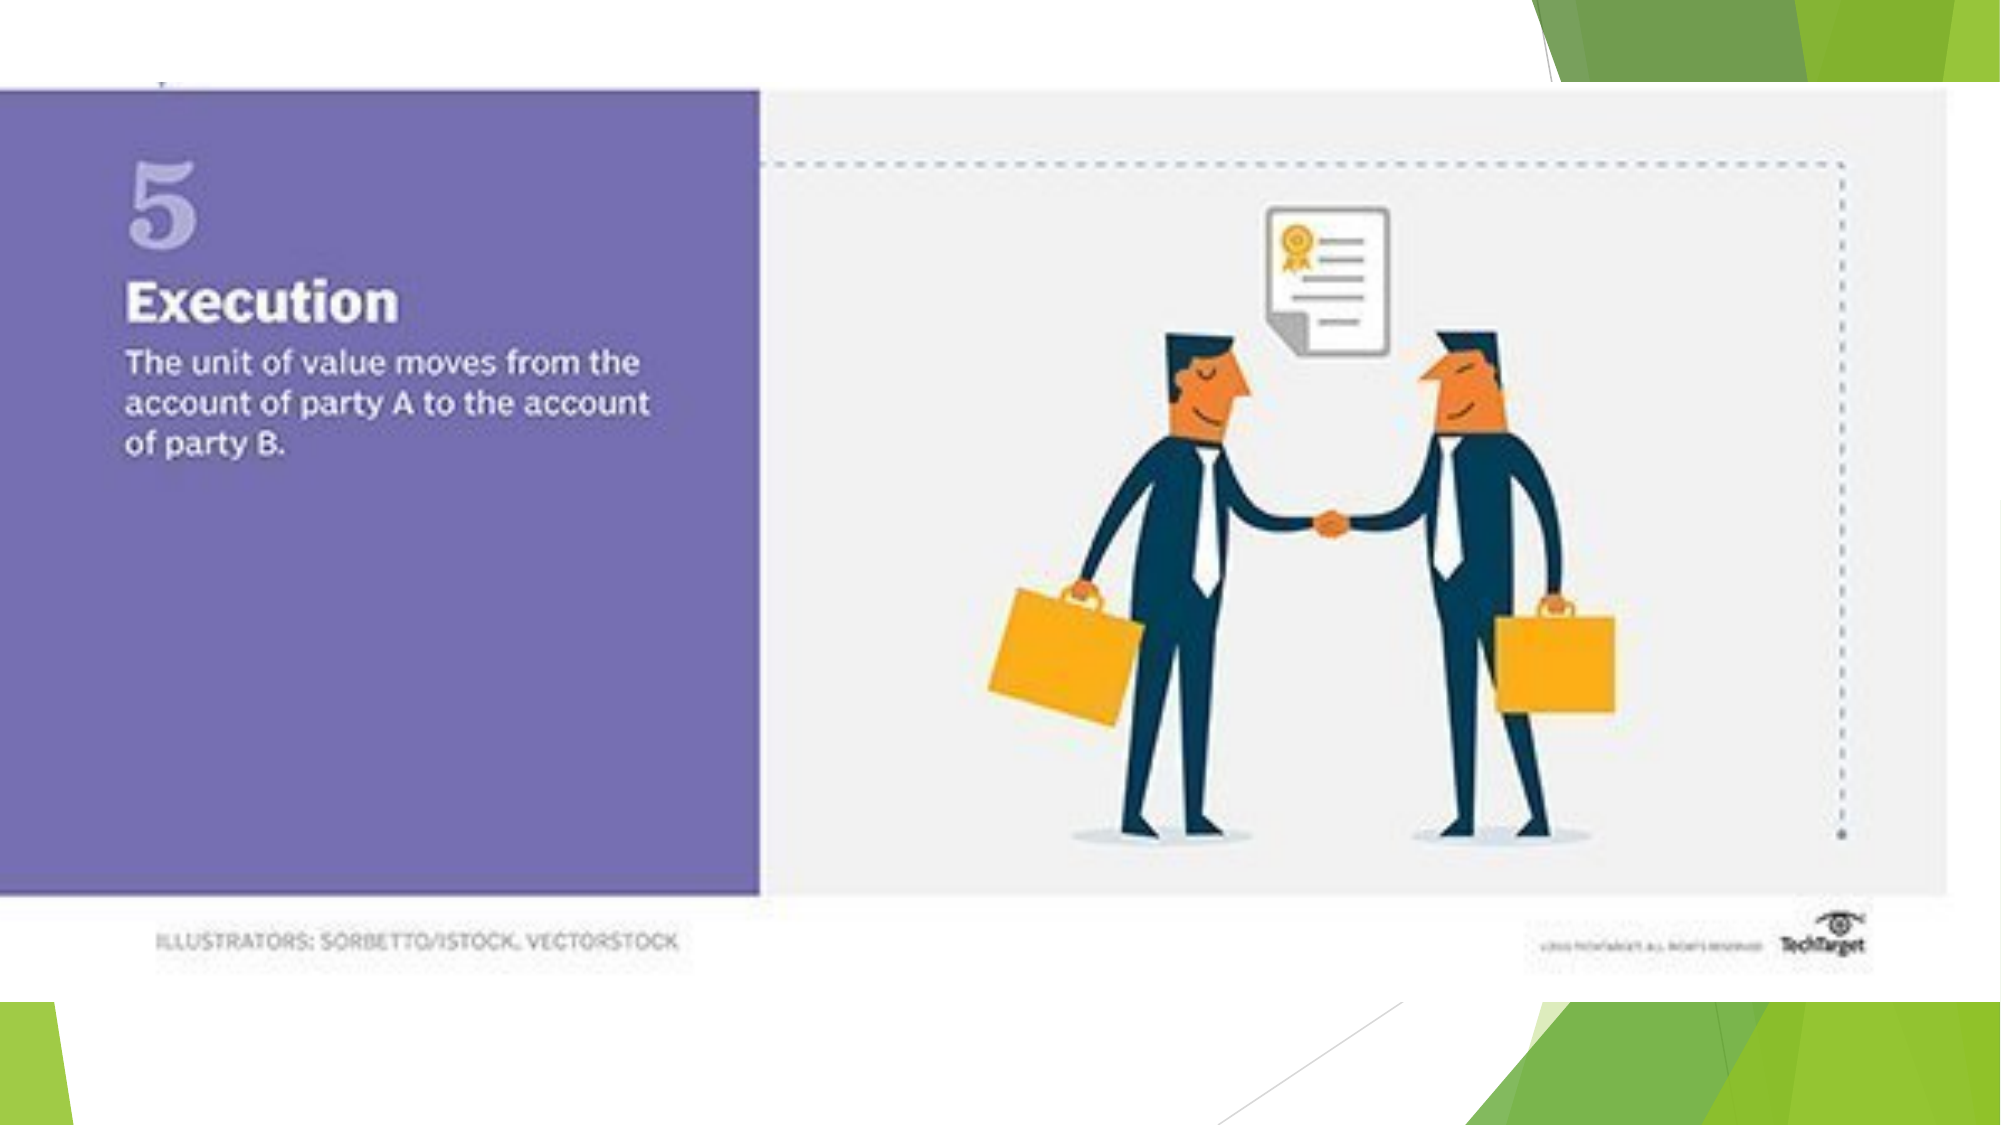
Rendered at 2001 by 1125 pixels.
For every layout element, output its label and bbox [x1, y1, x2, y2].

picture [0, 82, 2000, 1002]
